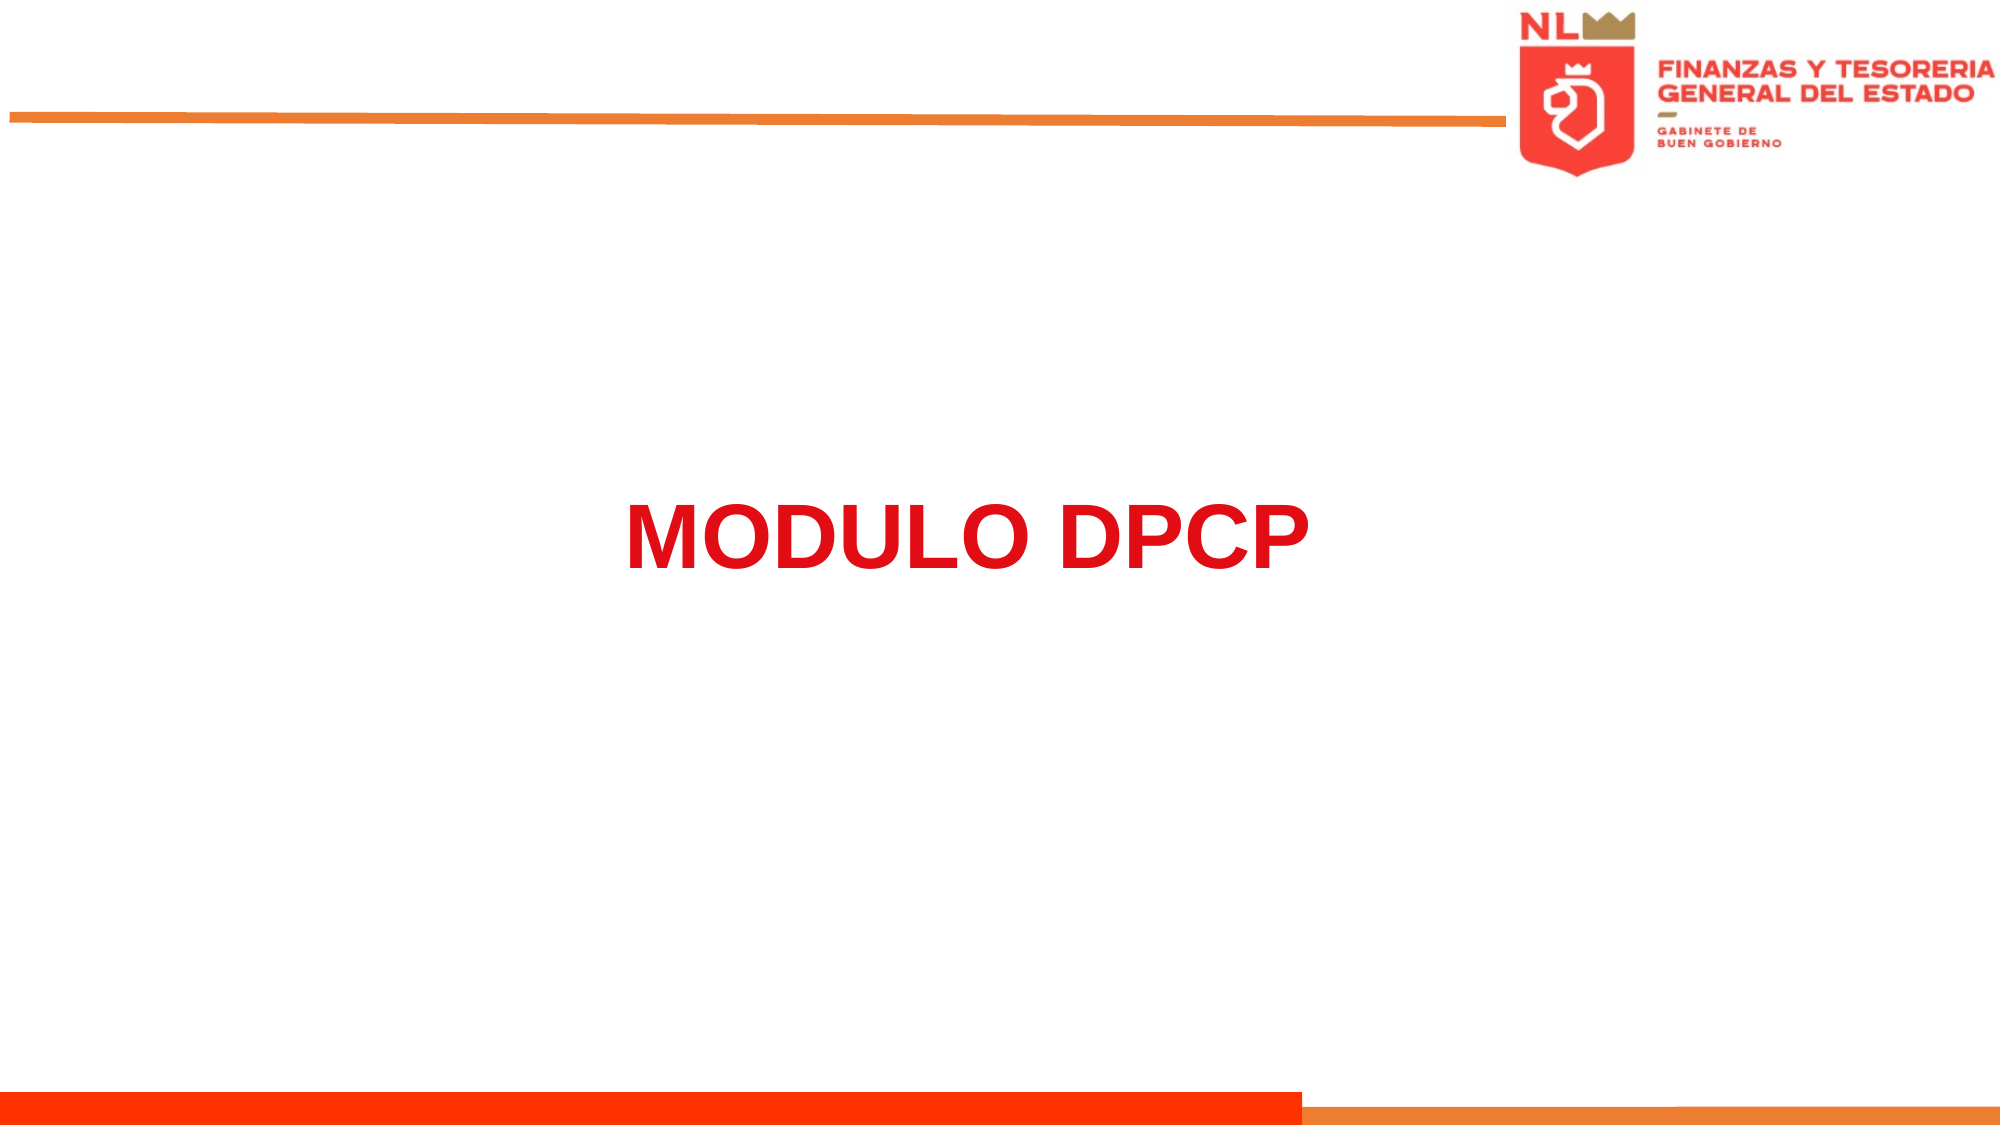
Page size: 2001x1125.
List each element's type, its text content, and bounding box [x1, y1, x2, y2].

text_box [9, 117, 1506, 123]
text_box MODULO DPCP [609, 469, 1679, 595]
text_box [0, 1091, 1303, 1125]
picture [1506, 1, 2000, 184]
